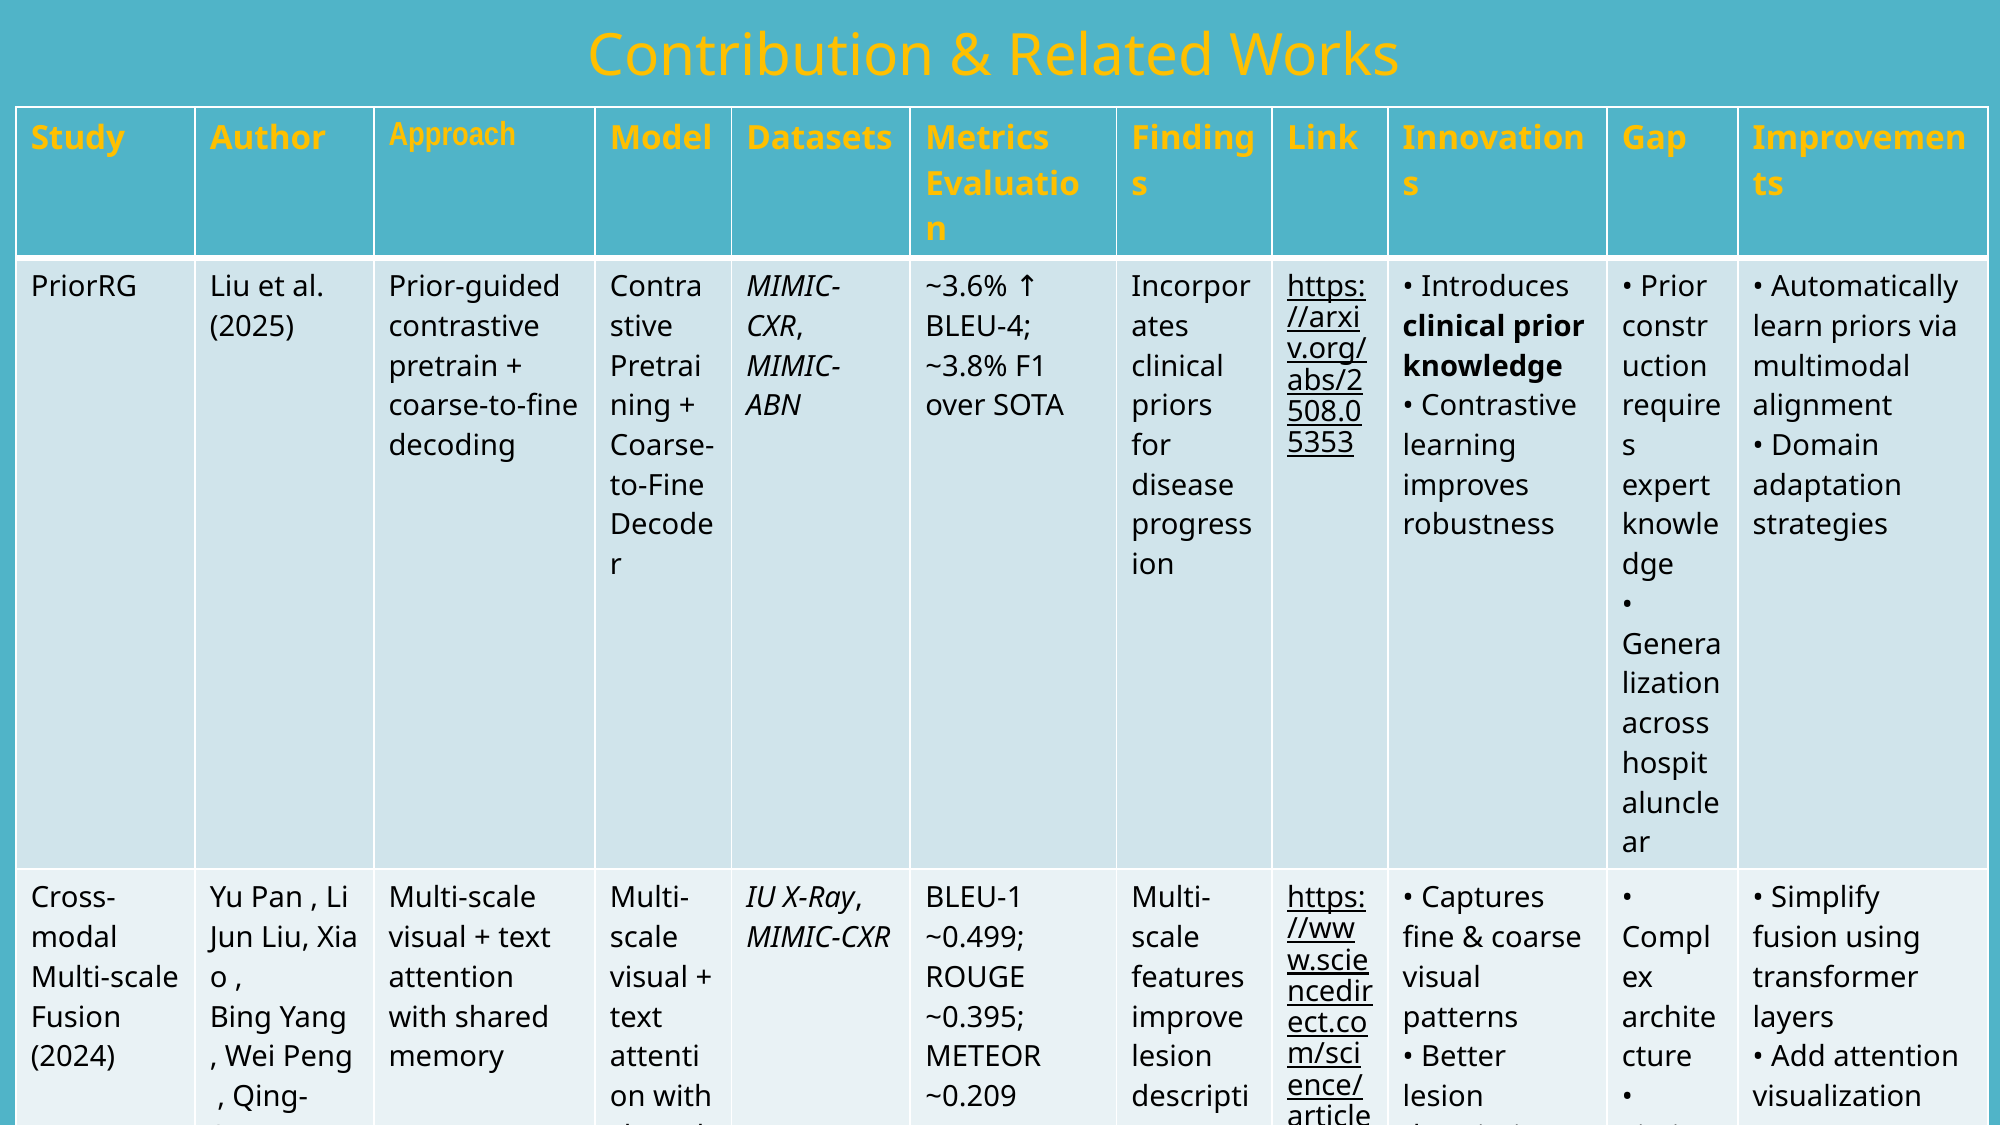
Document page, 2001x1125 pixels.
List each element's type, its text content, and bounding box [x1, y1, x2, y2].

table_header Link [1273, 108, 1387, 255]
table_header Gap [1608, 108, 1737, 255]
table_cell Multi-scale visual + text attention with shared memory [375, 870, 594, 1125]
table_cell Liu et al. (2025) [196, 261, 373, 868]
table_cell • Captures fine & coarse visual patterns • Better lesion descriptions [1389, 870, 1606, 1125]
table_header Model [596, 108, 731, 255]
table_cell Cross-modal Multi-scale Fusion (2024) [17, 870, 194, 1125]
table_header Approach [375, 108, 594, 255]
table_cell • Automatically learn priors via multimodal alignment • Domain adaptation strategies [1739, 261, 1987, 868]
table_header Improvements [1739, 108, 1987, 255]
table_cell https://arxiv.org/abs/2508.05353 [1273, 261, 1387, 868]
table_header Innovations [1389, 108, 1606, 255]
table_header Study [17, 108, 194, 255]
table_header Findings [1117, 108, 1271, 255]
table_header Datasets [732, 108, 909, 255]
table_cell Prior-guided contrastive pretrain + coarse-to-fine decoding [375, 261, 594, 868]
table_cell Multi-scale visual + text attention with shared memory [596, 870, 731, 1125]
table_cell Contrastive Pretraining + Coarse-to-Fine Decoder [596, 261, 731, 868]
table_cell • Complex architecture • Limited explainability [1608, 870, 1737, 1125]
table_cell MIMIC-CXR, MIMIC-ABN [732, 261, 909, 868]
table_cell Multi-scale features improve lesion description quality [1117, 870, 1271, 1125]
subtitle Contribution & Related Works [15, 20, 1973, 106]
table_cell • Prior construction requires expert knowledge • Generalization across hospitalunclear [1608, 261, 1737, 868]
table_cell • Introduces clinical prior knowledge • Contrastive learning improves robustness [1389, 261, 1606, 868]
table_cell https://www.sciencedirect.com/science/article/pii/S1687850724000074 [1273, 870, 1387, 1125]
table_header Author [196, 108, 373, 255]
table_cell PriorRG [17, 261, 194, 868]
table_cell ~3.6% ↑ BLEU-4; ~3.8% F1 over SOTA [911, 261, 1116, 868]
table_cell Incorporates clinical priors for disease progression [1117, 261, 1271, 868]
table_cell IU X-Ray, MIMIC-CXR [732, 870, 909, 1125]
table_cell BLEU-1 ~0.499; ROUGE ~0.395; METEOR ~0.209 [911, 870, 1116, 1125]
table_header Metrics Evaluation [911, 108, 1116, 255]
table_cell • Simplify fusion using transformer layers • Add attention visualization [1739, 870, 1987, 1125]
table_cell Yu Pan , Li Jun Liu, Xiao , Bing Yang , Wei Peng , Qing-Song Huang [196, 870, 373, 1125]
